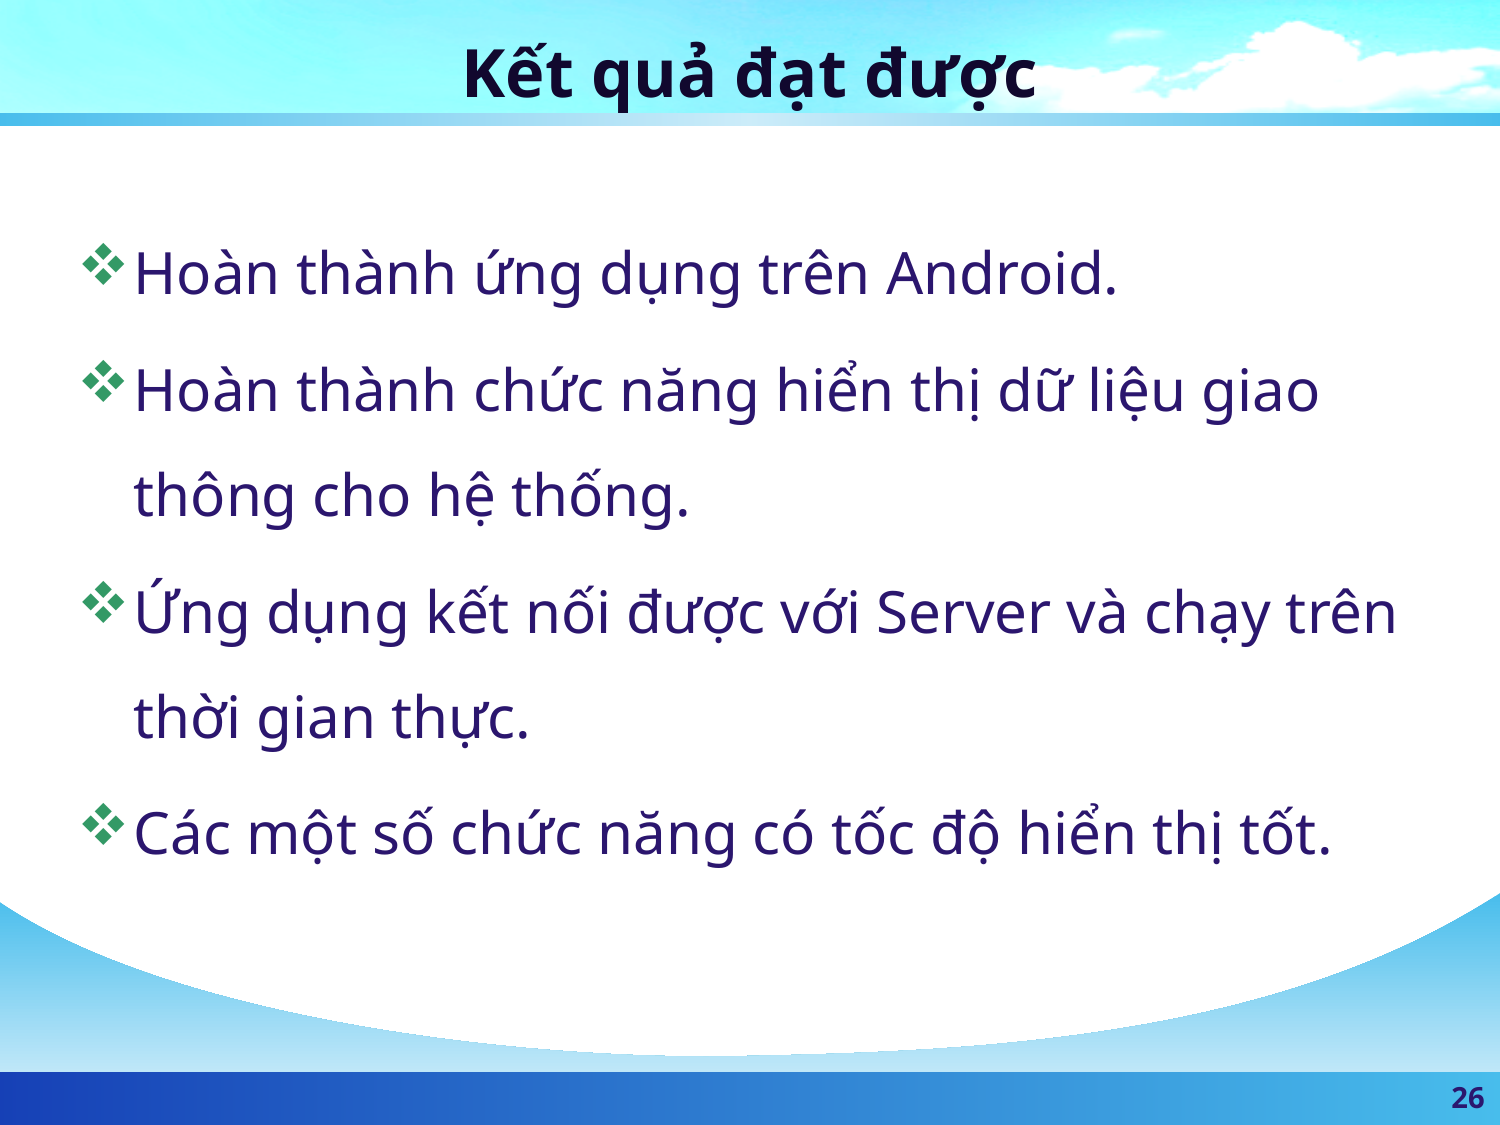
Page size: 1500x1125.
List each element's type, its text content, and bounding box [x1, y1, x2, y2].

list Hoàn thành ứng dụng trên Android. Hoàn thành chức năng hiển thị dữ liệu giao thông cho hệ thống. Ứng dụng kết nối được với Server và chạy trên thời gian thực. Các một số chức năng có tốc độ hiển thị tốt. [62, 112, 1475, 974]
picture [0, 0, 1500, 114]
slide_number 26 [1149, 1072, 1500, 1125]
title Kết quả đạt được [75, 24, 1425, 112]
